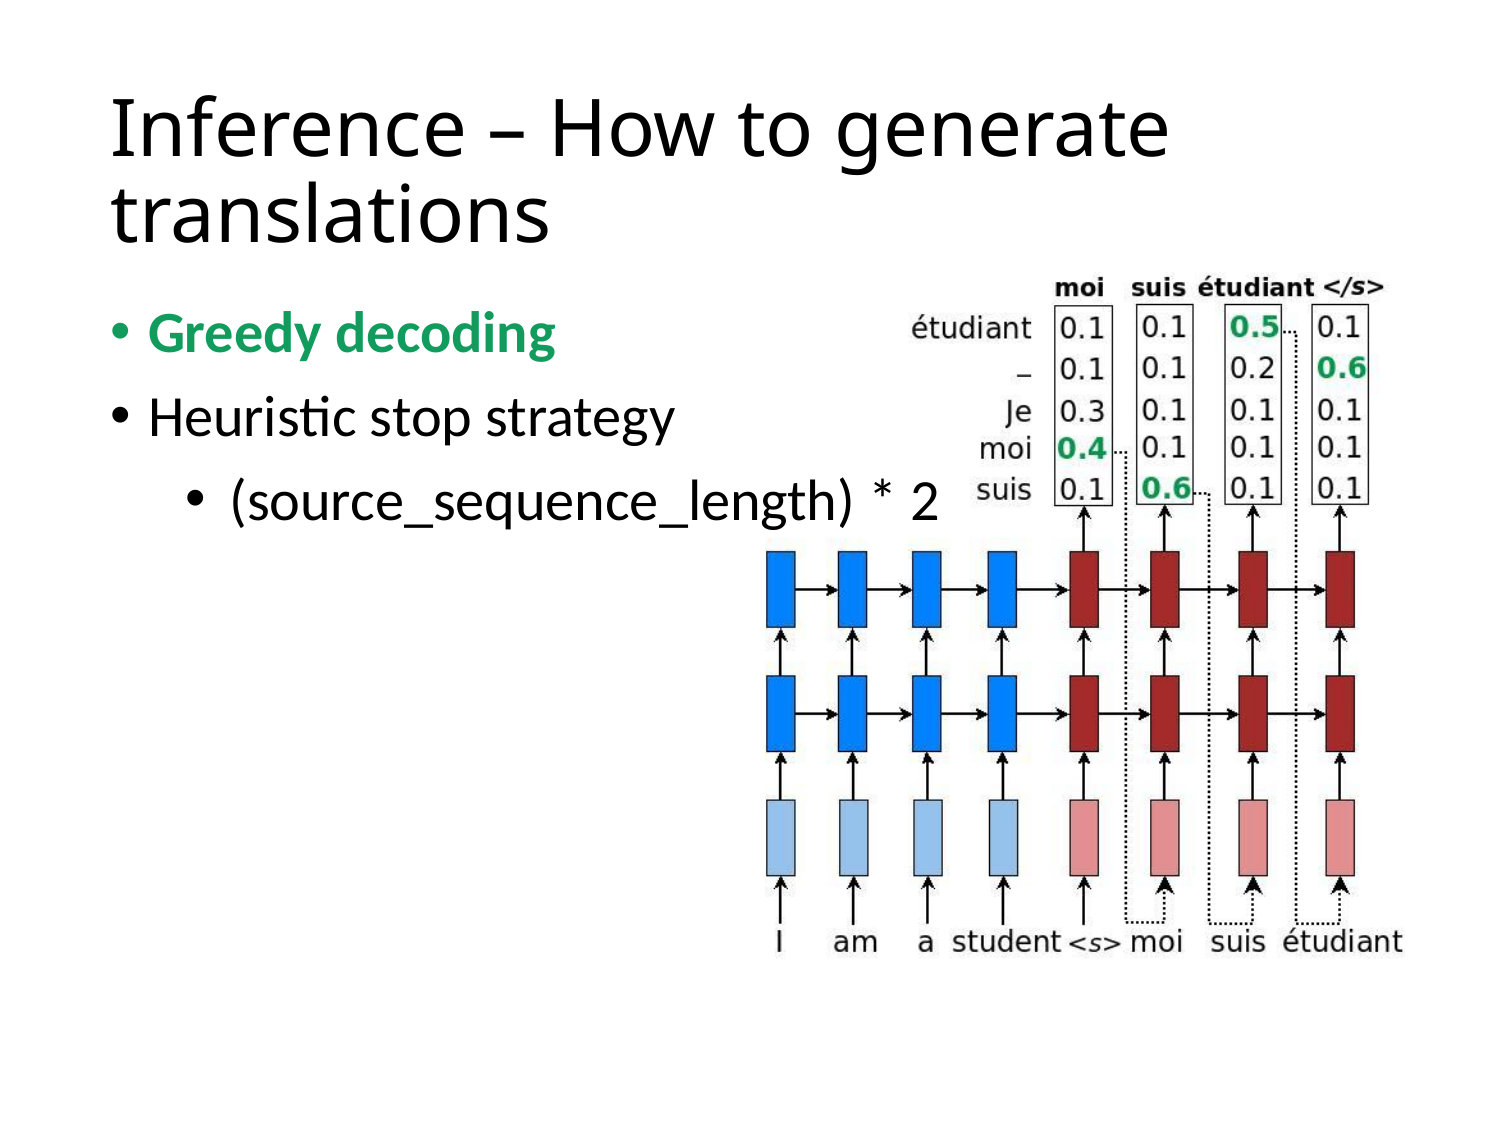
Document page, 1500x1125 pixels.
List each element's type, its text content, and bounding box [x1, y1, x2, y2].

picture [765, 272, 1406, 961]
title Inference – How to generate translations [102, 74, 1429, 273]
list Greedy decoding Heuristic stop strategy (source_sequence_length) * 2 [102, 294, 1429, 1010]
